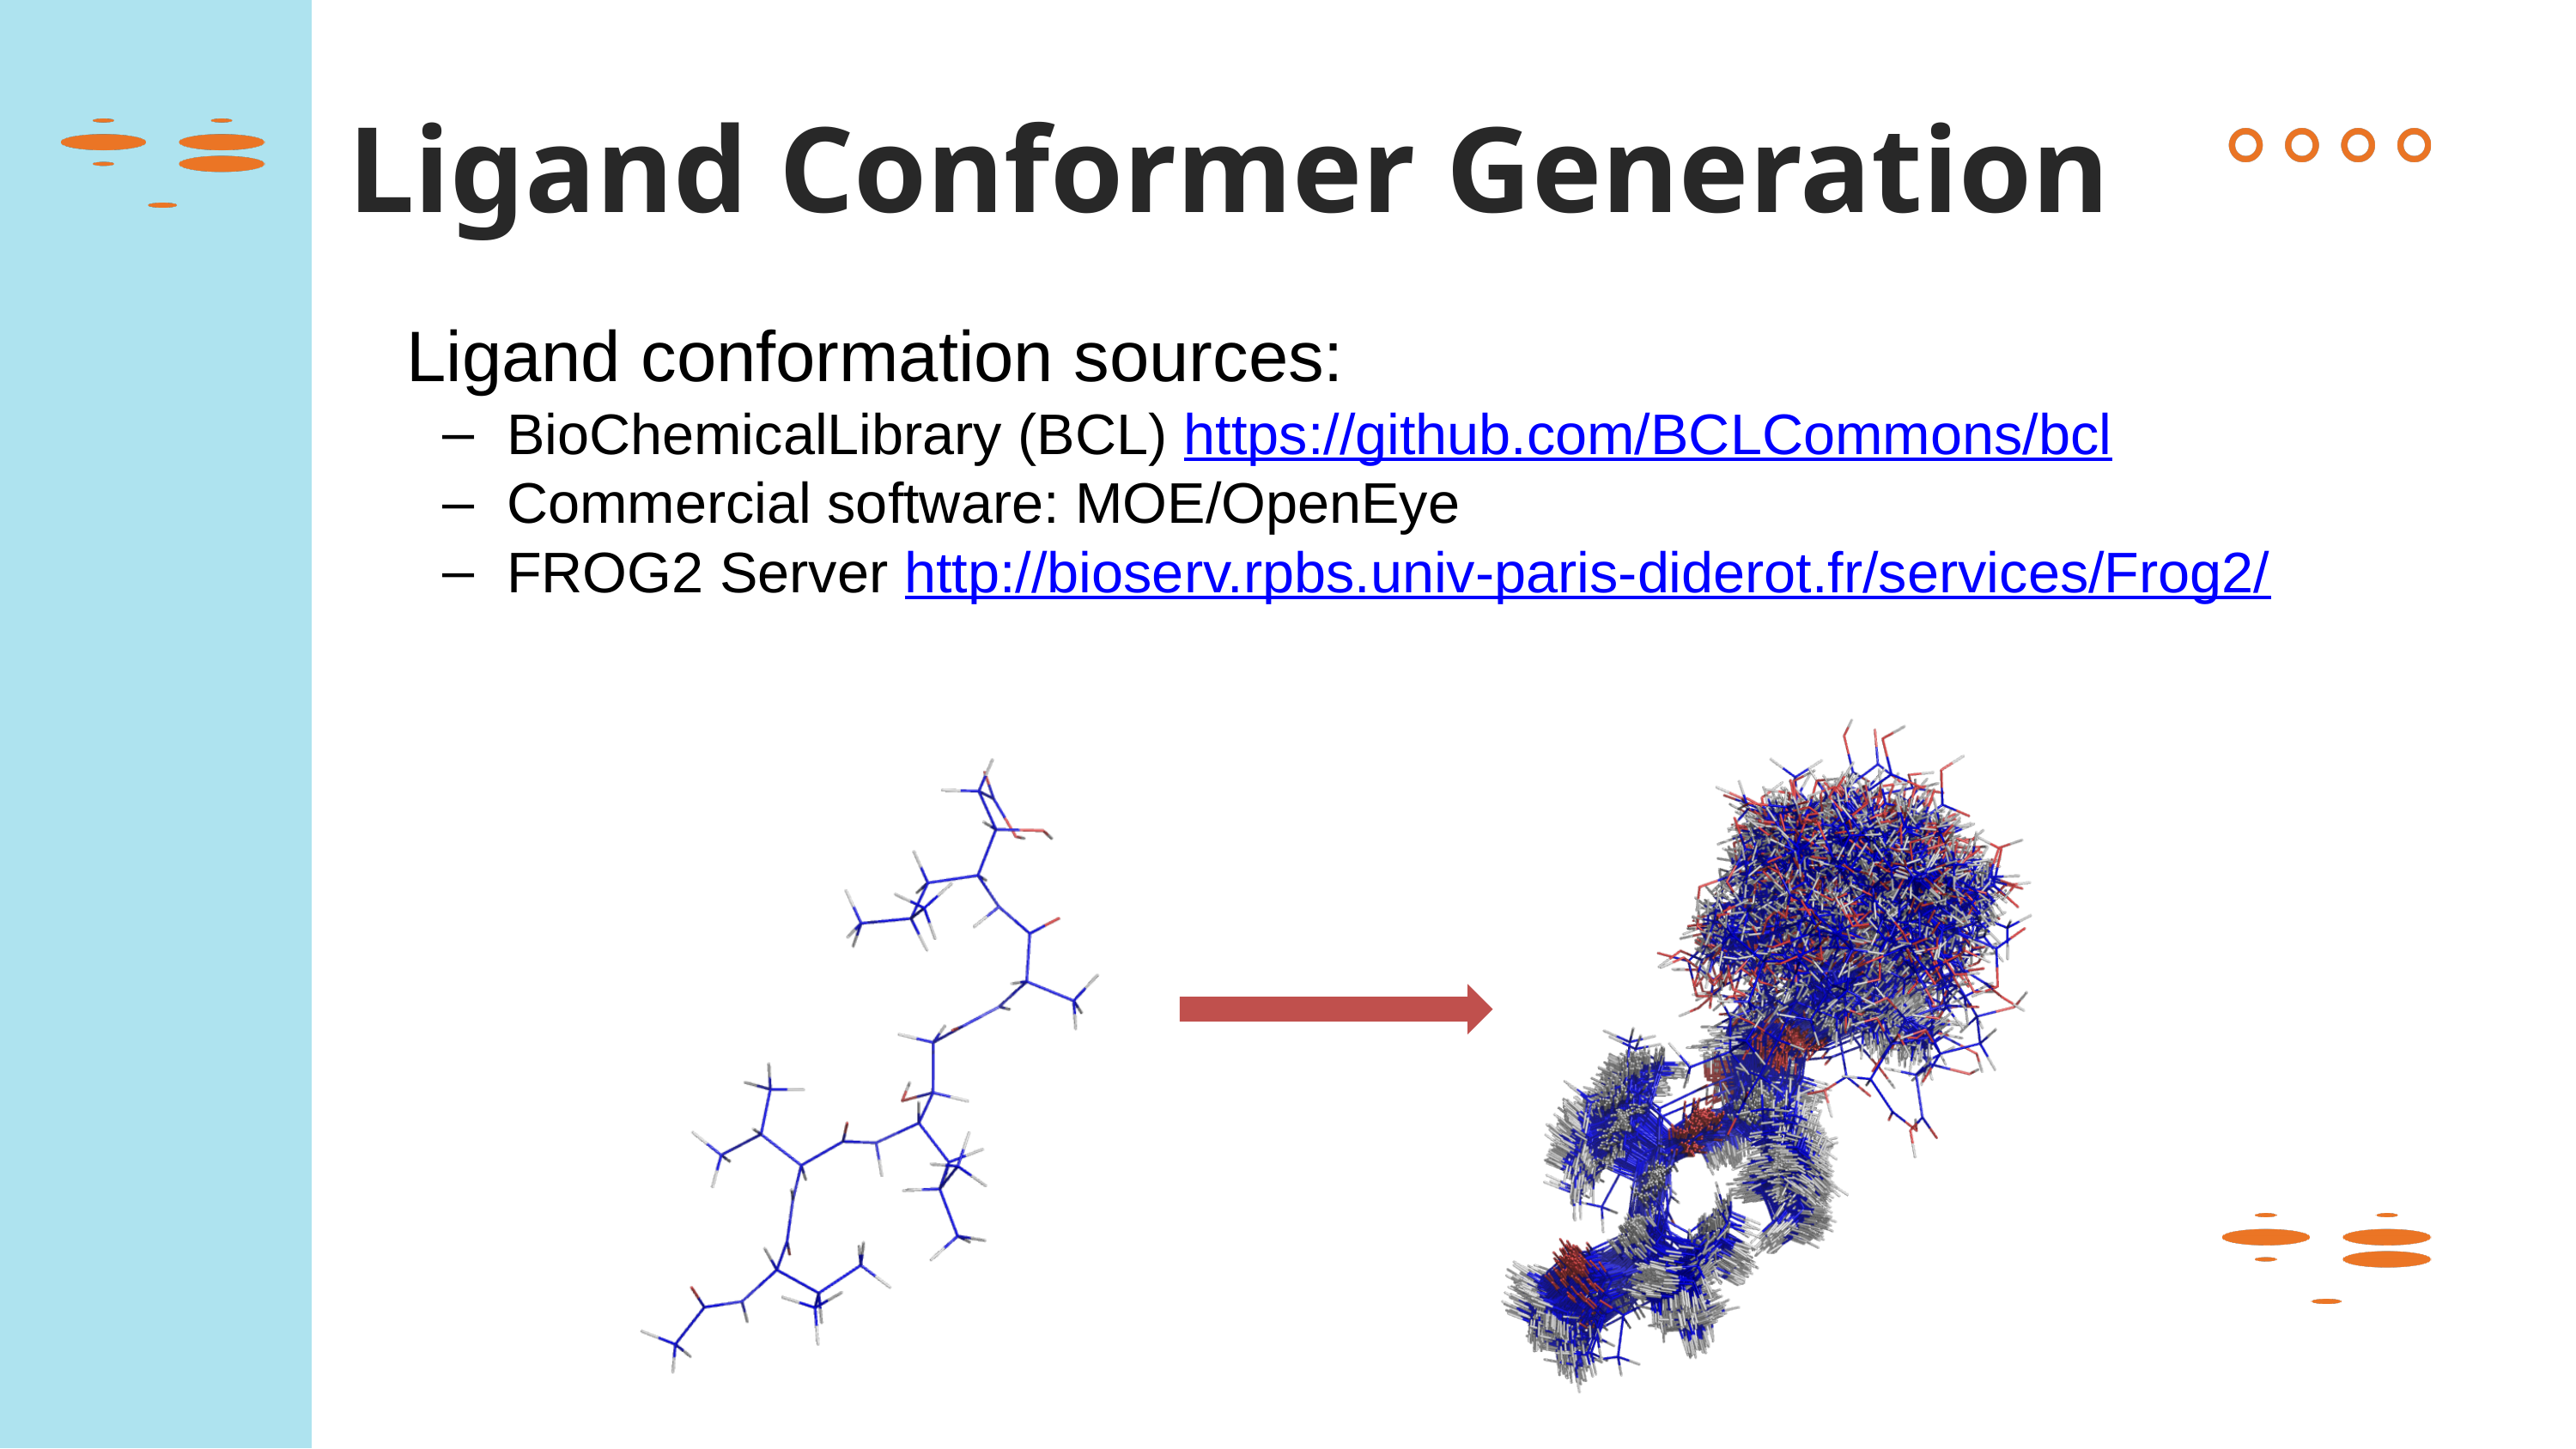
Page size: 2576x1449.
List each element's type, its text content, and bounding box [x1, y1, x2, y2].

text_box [633, 711, 2035, 1413]
text_box [2221, 1213, 2432, 1304]
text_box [0, 0, 312, 1449]
text_box Ligand conformation sources: BioChemicalLibrary (BCL) https://github.com/BCLCommons/bcl Commercial software: MOE/OpenEye FROG2 Server http://bioserv.rpbs.univ-paris-diderot.fr/services/Frog2/ [393, 313, 2322, 673]
text_box Ligand Conformer Generation [347, 60, 2318, 236]
text_box [2228, 128, 2432, 162]
